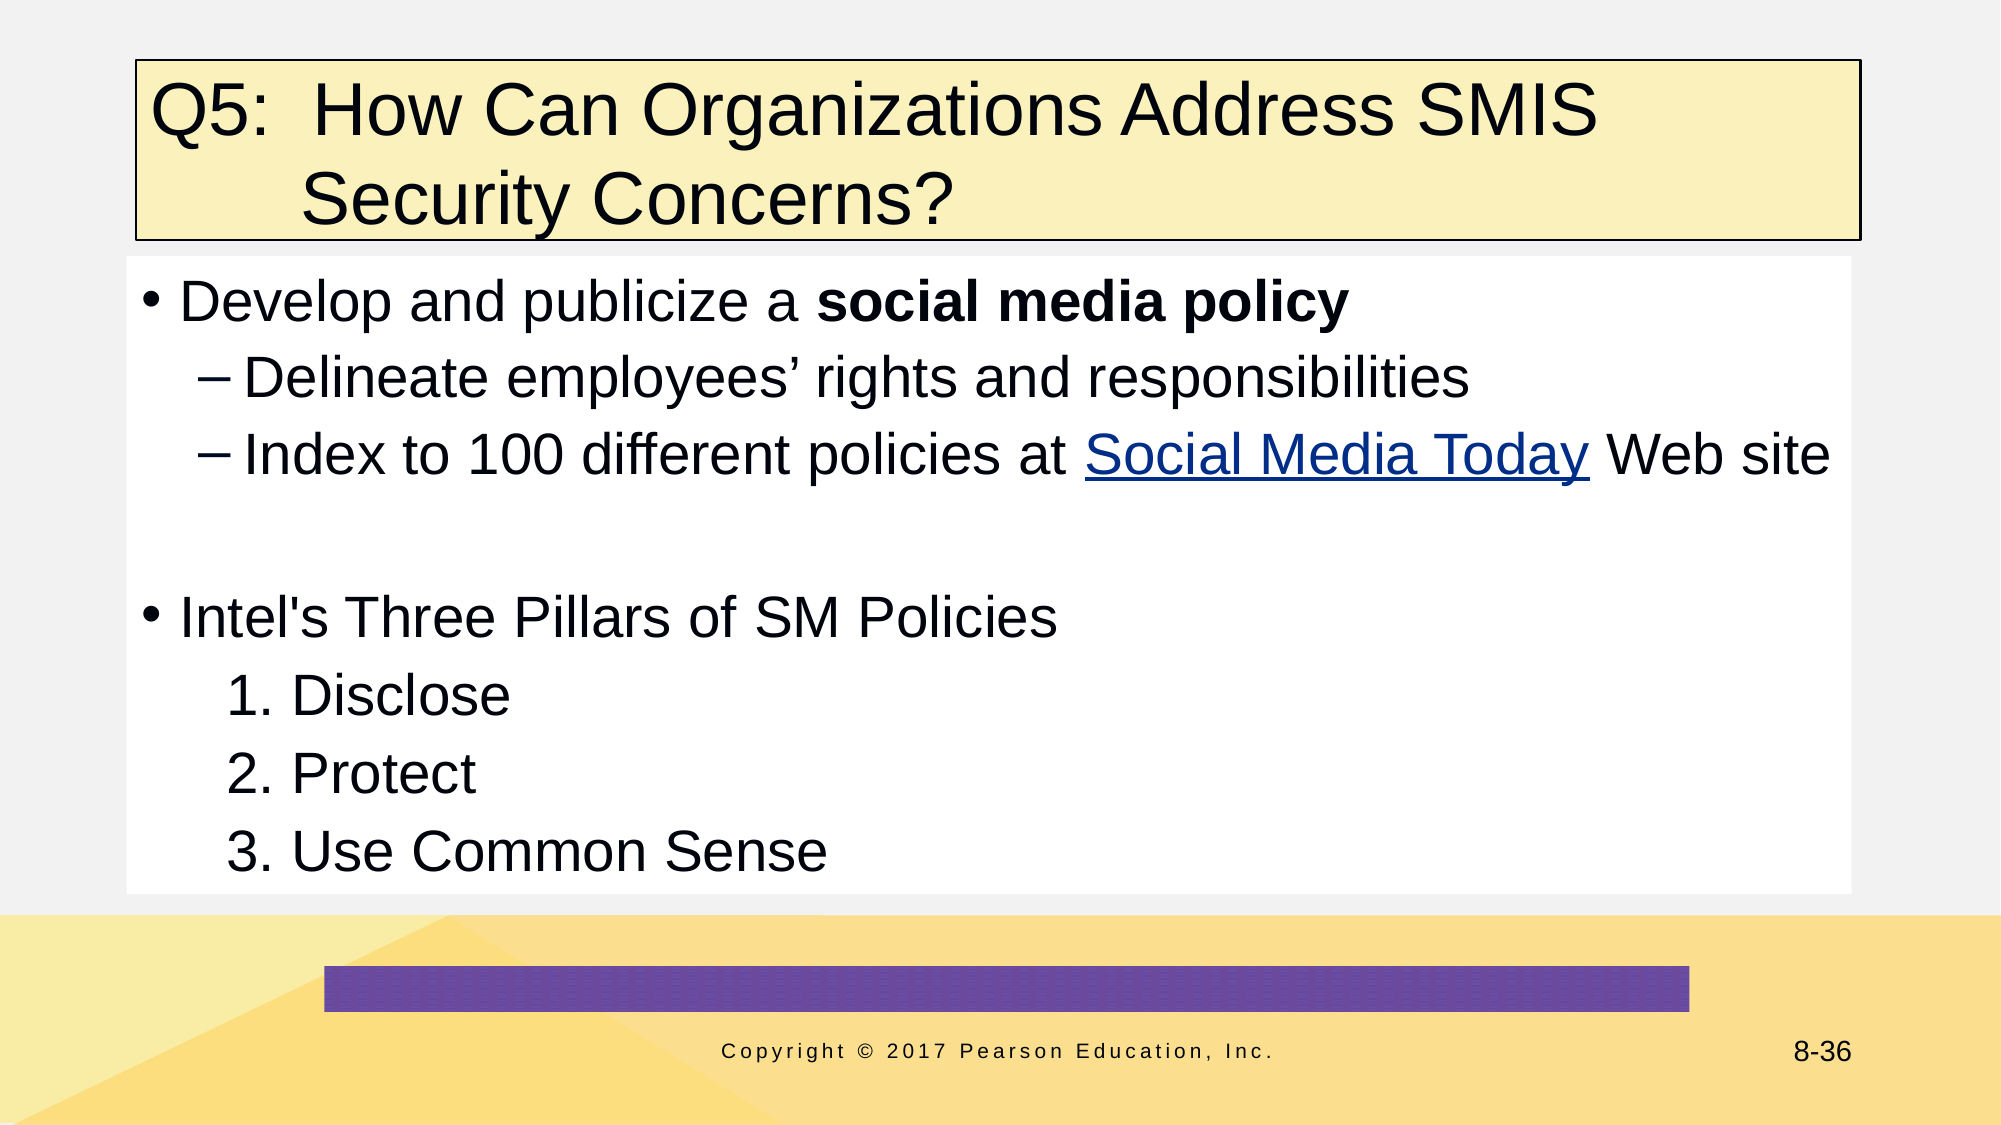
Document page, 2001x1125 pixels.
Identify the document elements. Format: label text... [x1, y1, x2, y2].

footer Copyright © 2017 Pearson Education, Inc. [326, 1025, 1677, 1075]
list Develop and publicize a social media policy Delineate employees’ rights and responsibilities Index to 100 different policies at Social Media Today Web site Intel's Three Pillars of SM Policies Disclose Protect Use Common Sense [126, 255, 1852, 895]
title Q5: How Can Organizations Address SMIS Security Concerns? [135, 59, 1862, 241]
